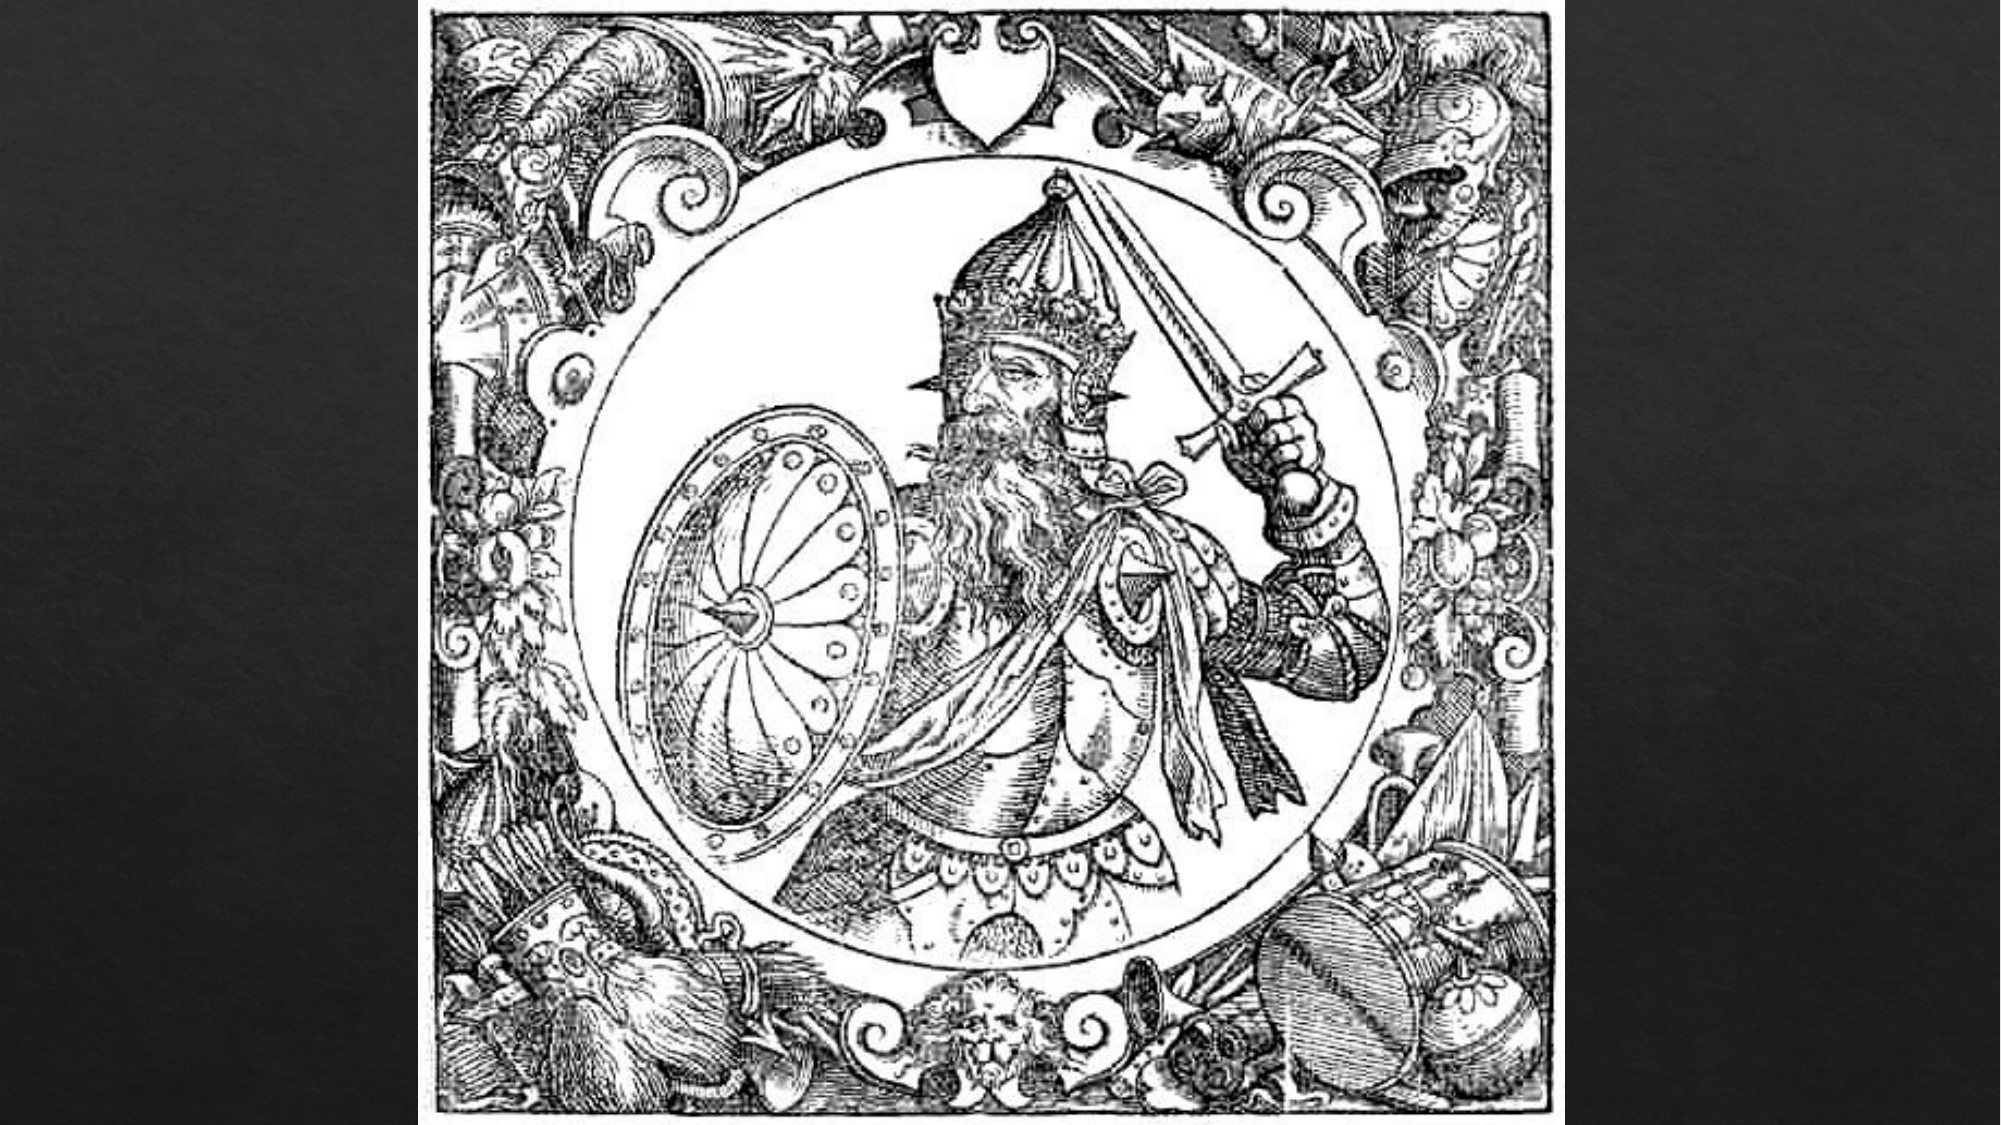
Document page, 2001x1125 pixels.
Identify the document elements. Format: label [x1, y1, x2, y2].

picture [418, 0, 1566, 1125]
